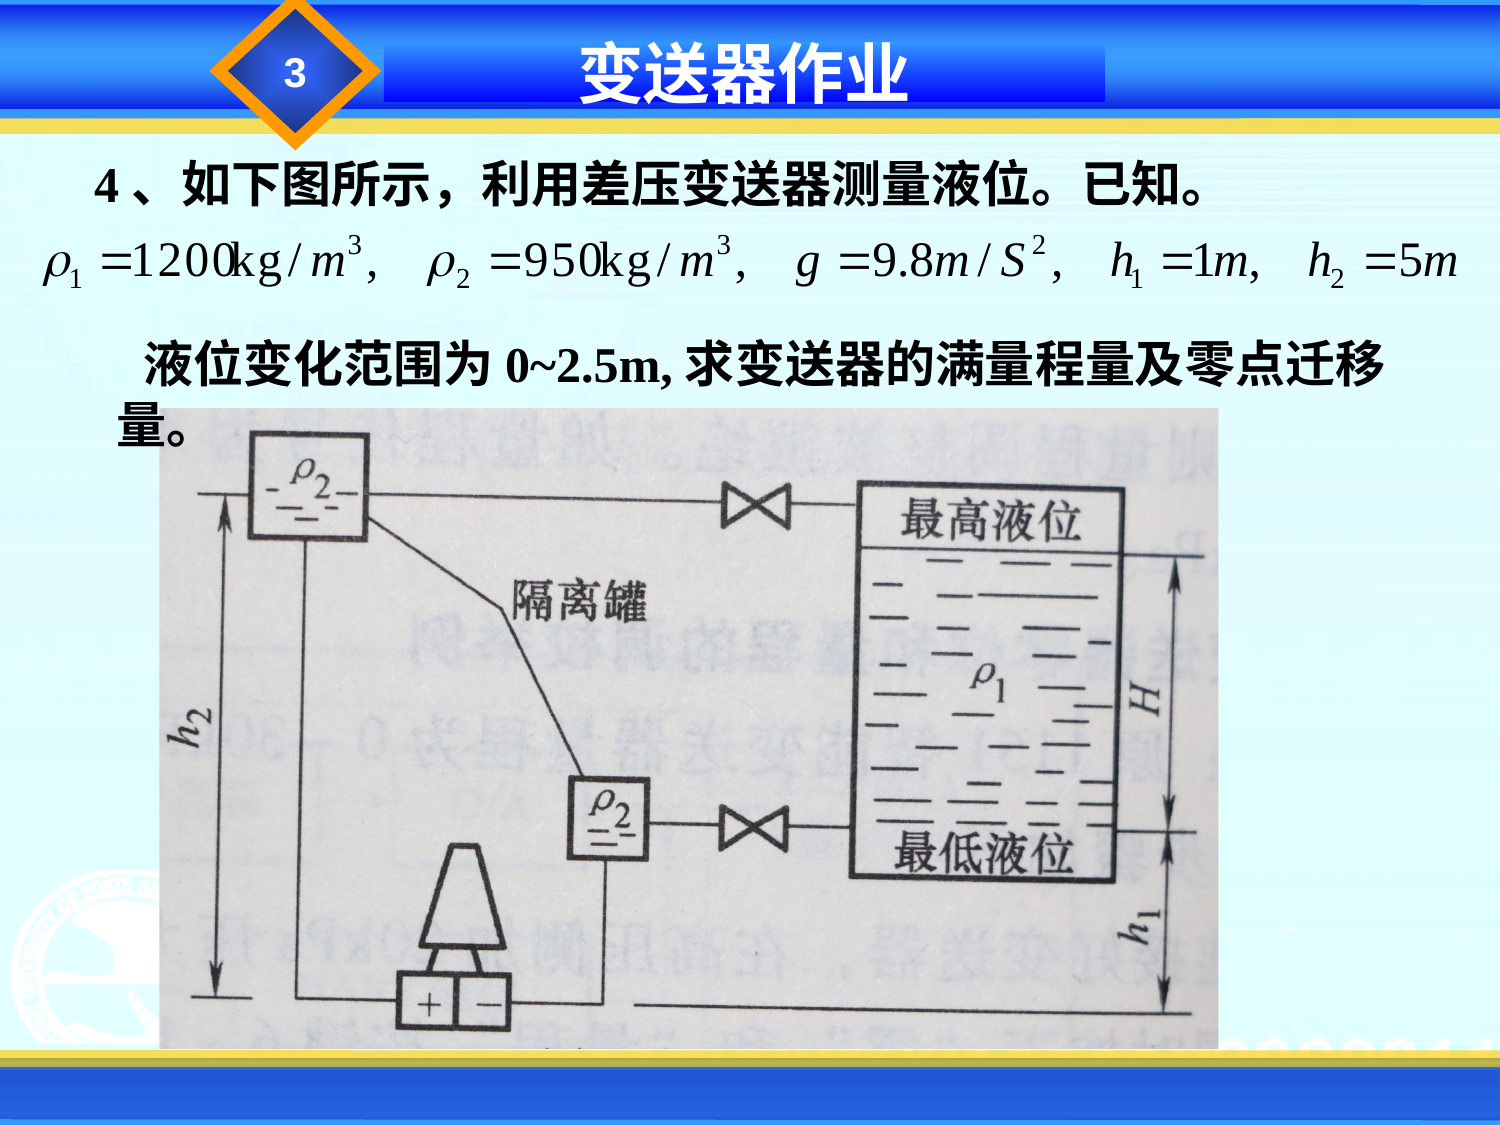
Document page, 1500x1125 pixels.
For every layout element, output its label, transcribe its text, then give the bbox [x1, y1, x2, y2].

text_box 3 [218, 0, 373, 142]
text_box 液位变化范围为0~2.5m,求变送器的满量程量及零点迁移量。 [101, 316, 1439, 462]
text_box 4、如下图所示，利用差压变送器测量液位。已知。 [64, 137, 1403, 221]
picture [302, 5, 1500, 109]
text_box 变送器作业 [383, 42, 1105, 102]
picture [159, 408, 1219, 1049]
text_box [32, 222, 1468, 298]
picture [0, 1067, 1500, 1120]
picture [0, 5, 288, 109]
